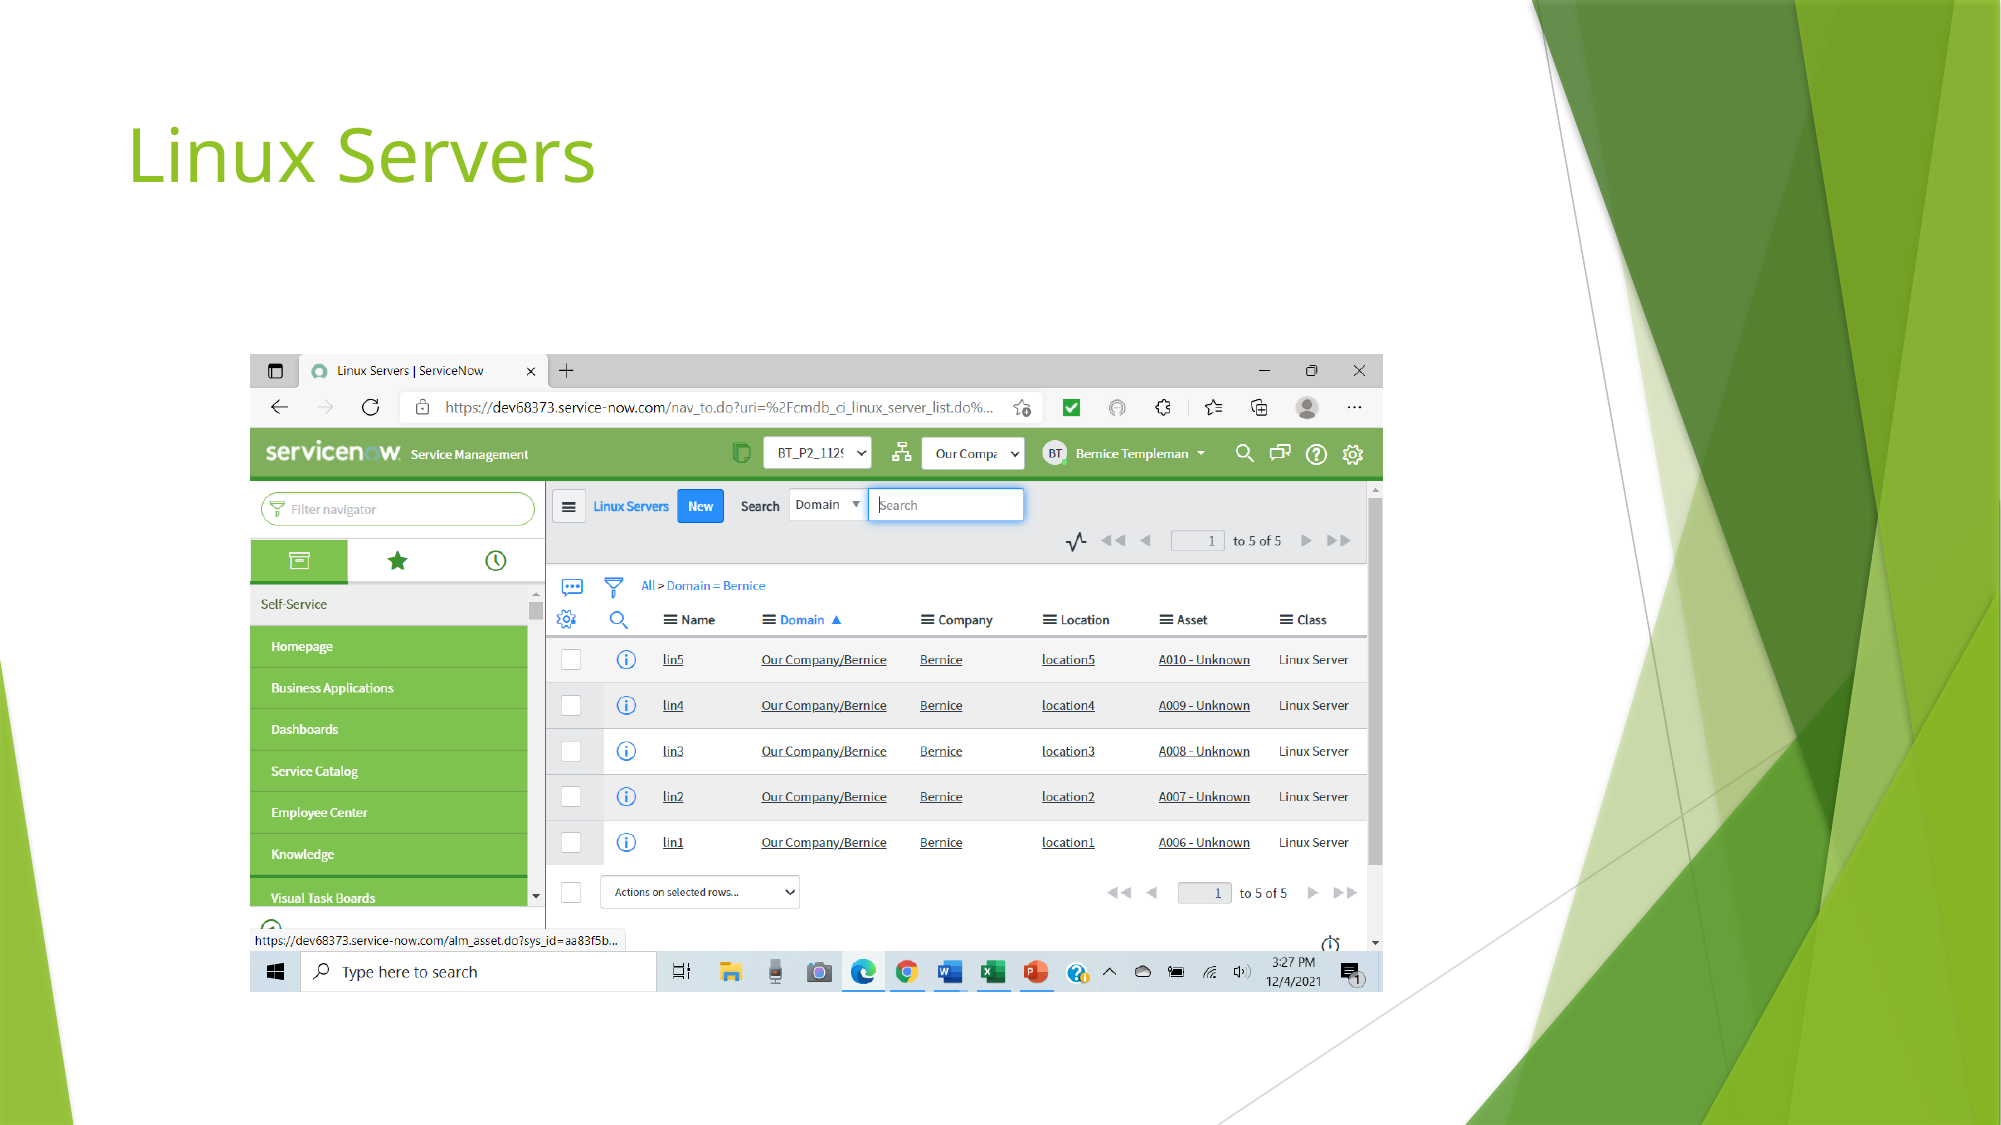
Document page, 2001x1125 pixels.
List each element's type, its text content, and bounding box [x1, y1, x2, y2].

title Linux Servers [111, 99, 1522, 317]
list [249, 353, 1384, 992]
